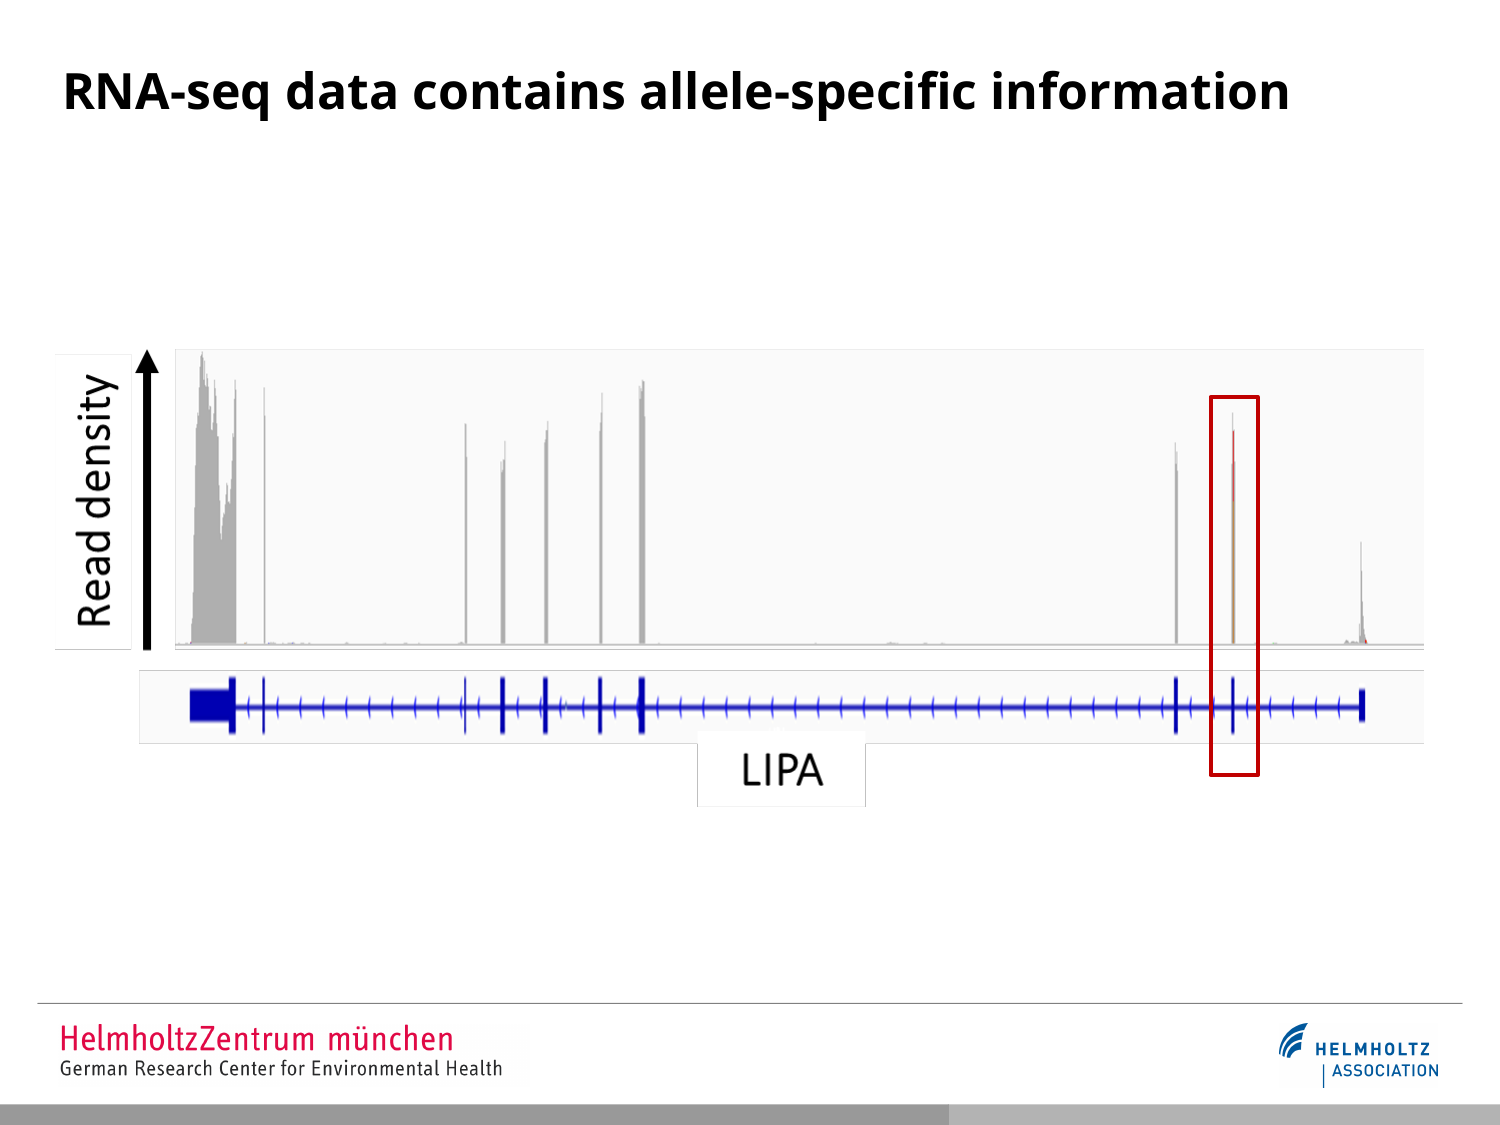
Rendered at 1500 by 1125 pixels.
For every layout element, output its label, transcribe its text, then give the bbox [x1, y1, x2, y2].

picture [58, 1024, 530, 1087]
picture [47, 324, 1424, 830]
title RNA-seq data contains allele-specific information [47, 52, 1401, 200]
picture [1279, 1023, 1438, 1088]
